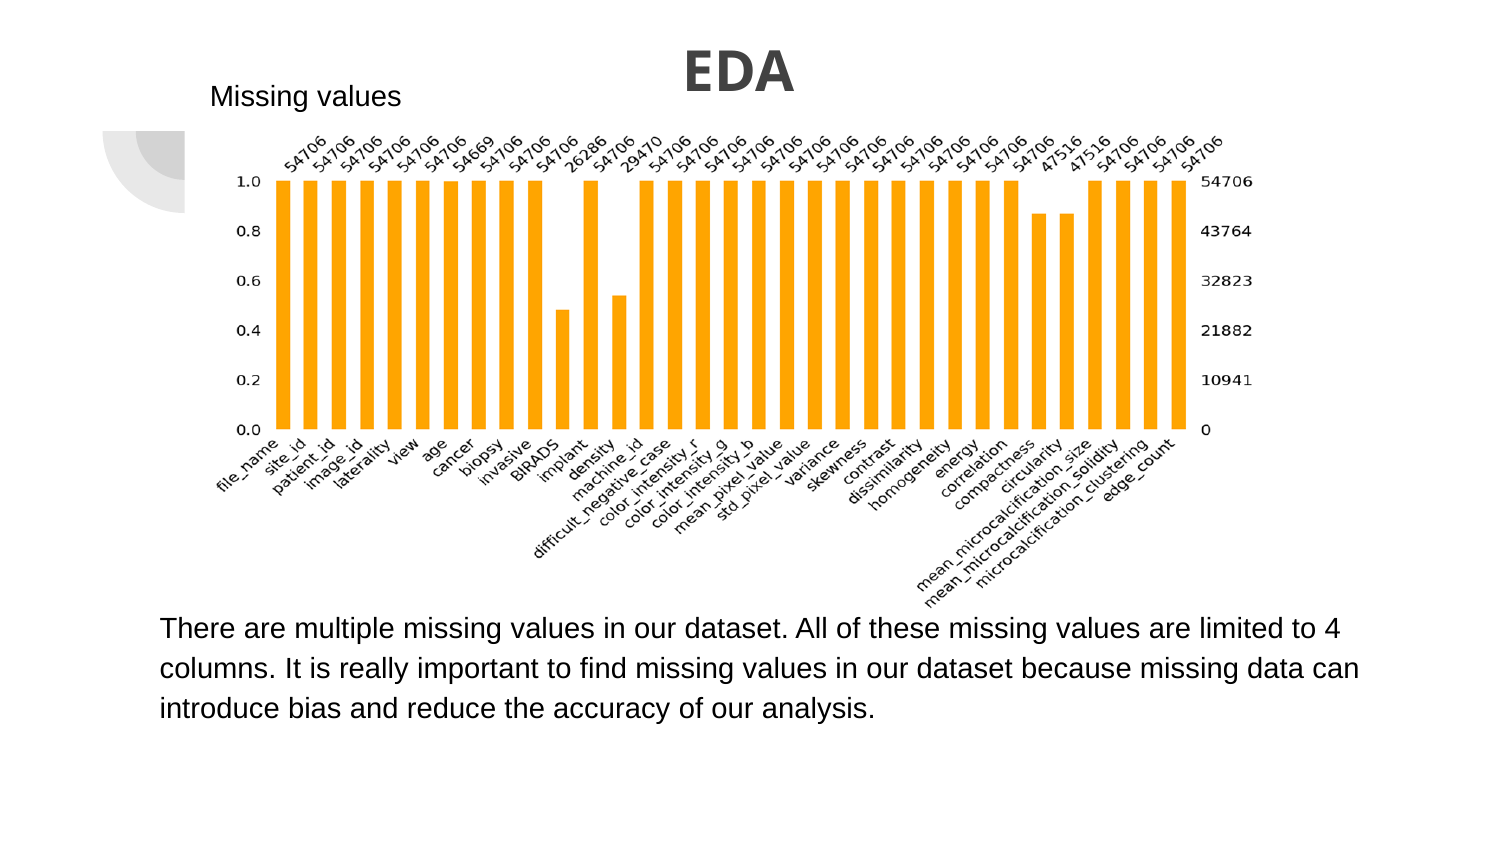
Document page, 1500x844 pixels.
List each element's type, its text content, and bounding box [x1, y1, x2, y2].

text_box Missing values [194, 61, 869, 127]
title EDA [667, 19, 1311, 118]
text_box There are multiple missing values in our dataset. All of these missing values are limited to 4 columns. It is really important to find missing values in our dataset because missing data can introduce bias and reduce the accuracy of our analysis. [144, 588, 1444, 740]
picture [207, 127, 1261, 616]
